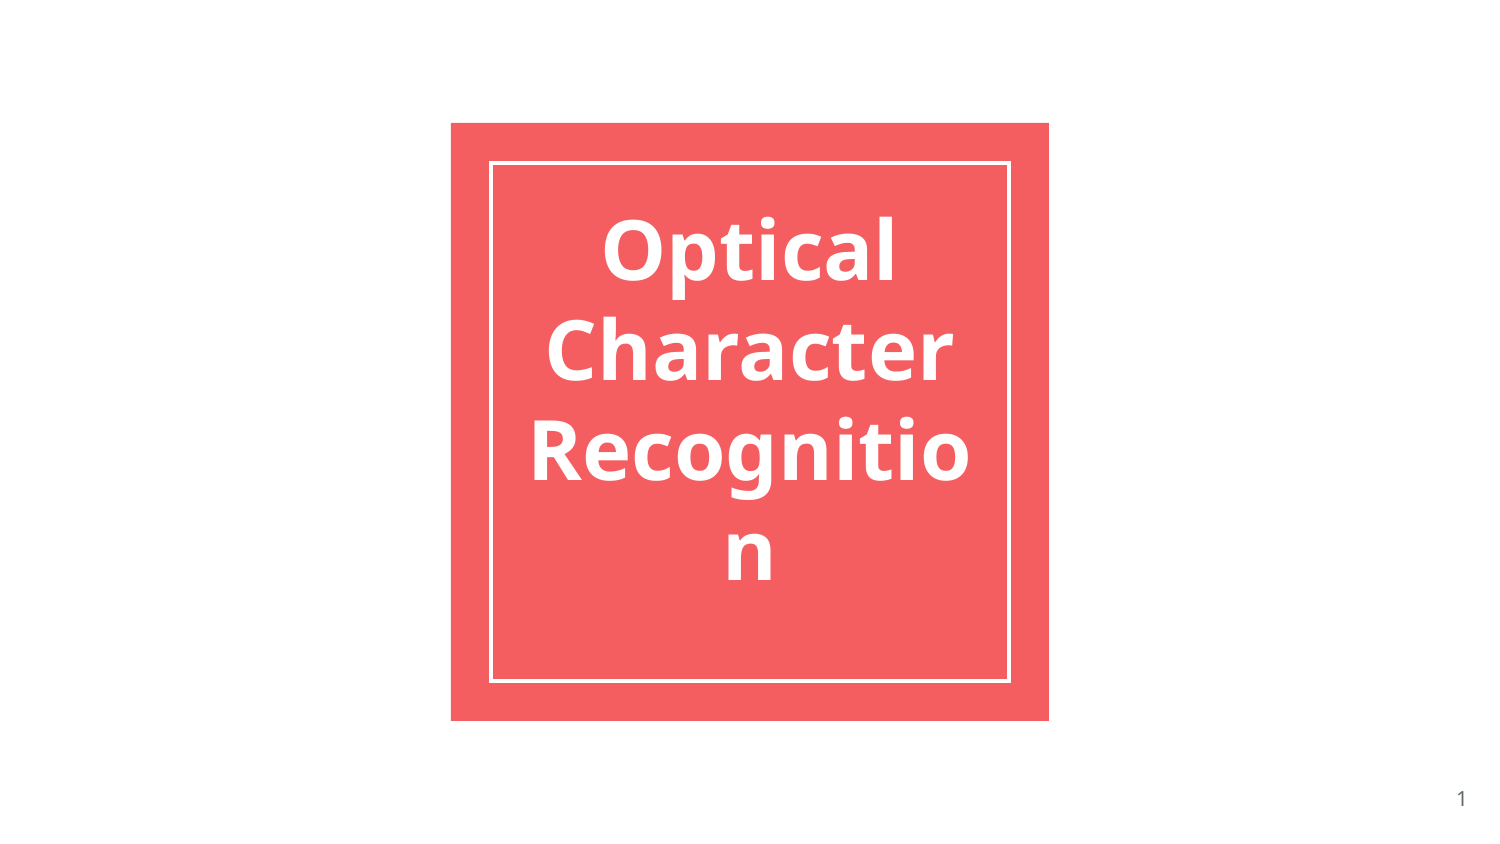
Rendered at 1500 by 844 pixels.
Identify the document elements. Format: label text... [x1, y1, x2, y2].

title Optical Character Recognition [507, 266, 993, 527]
subtitle - [507, 535, 993, 651]
slide_number 1 [1392, 767, 1483, 833]
